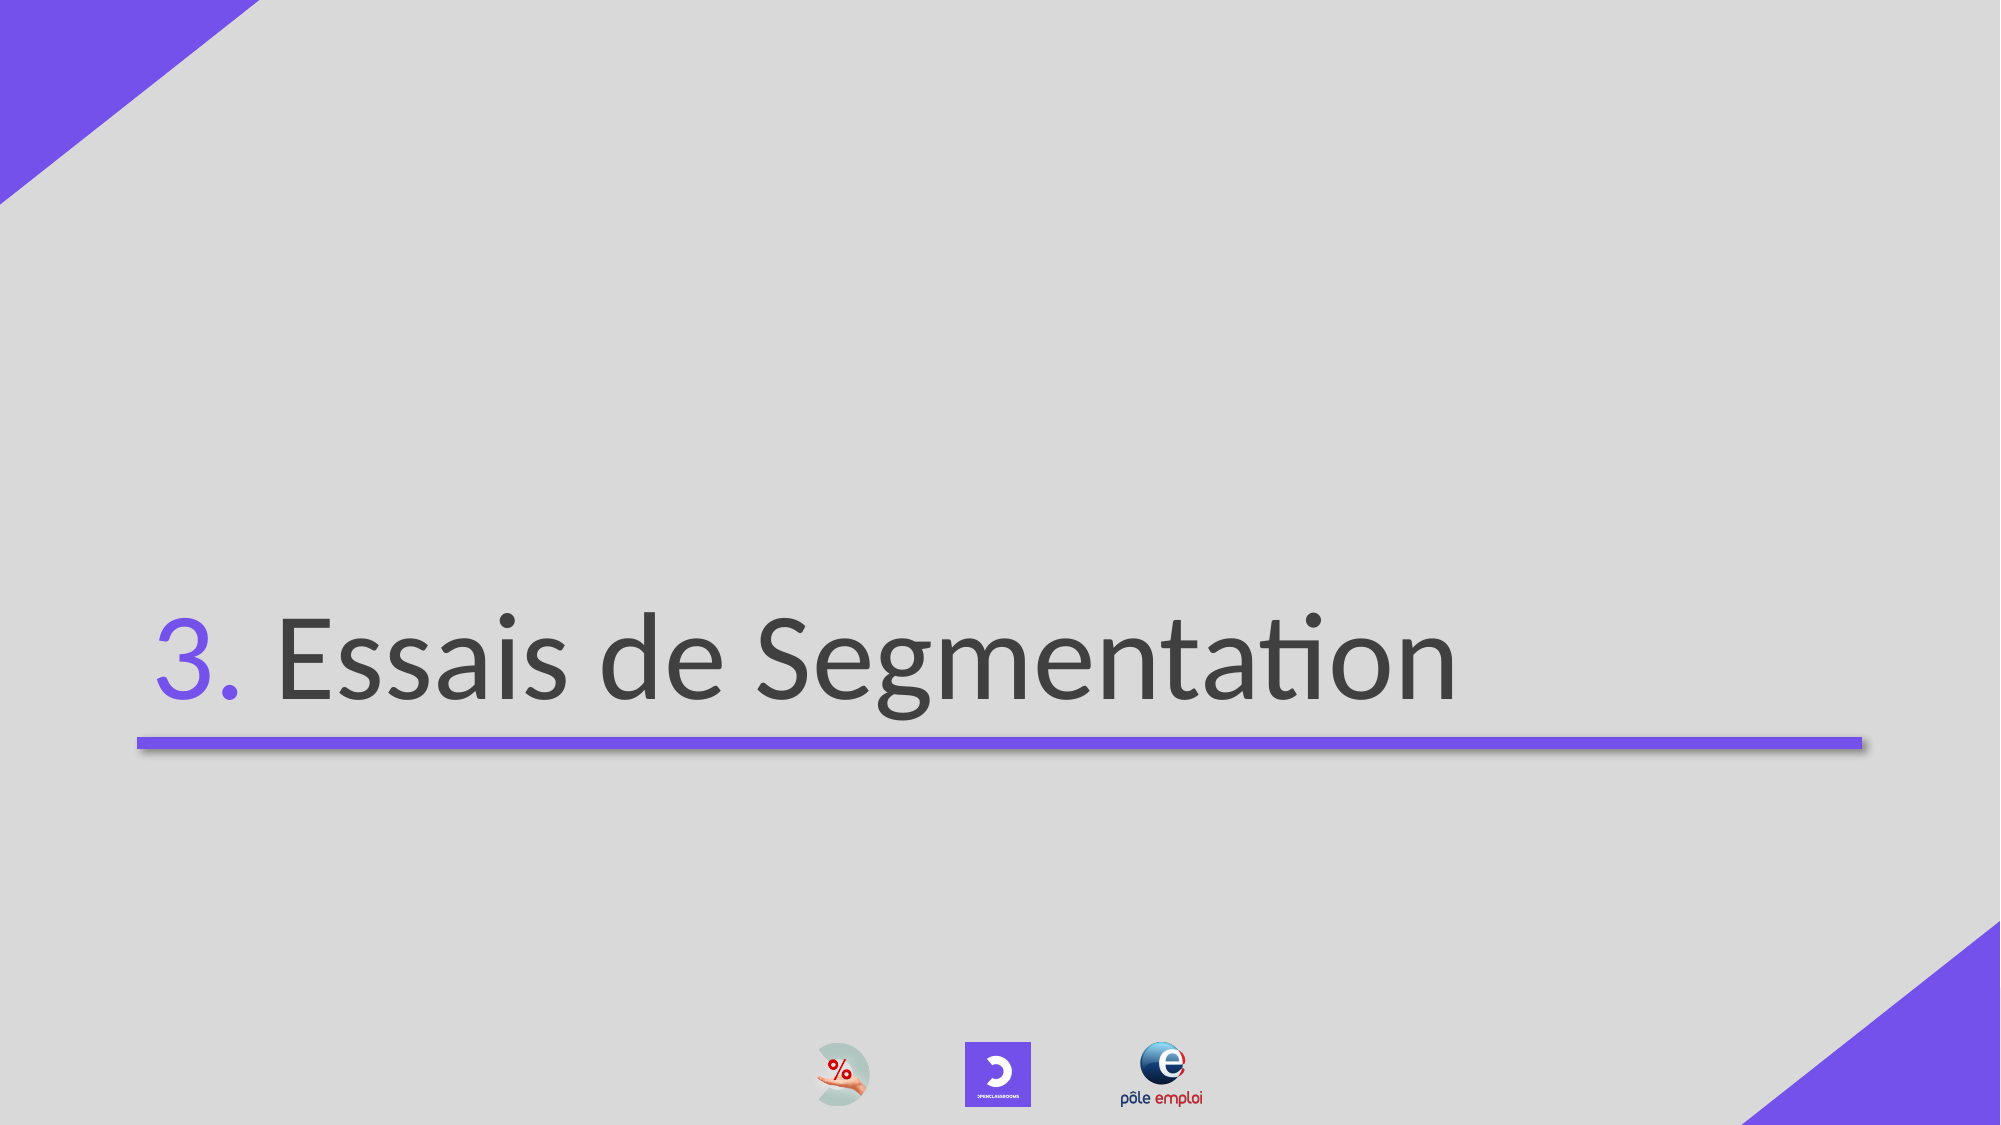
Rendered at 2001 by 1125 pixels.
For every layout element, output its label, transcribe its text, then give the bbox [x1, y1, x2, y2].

picture [798, 1043, 875, 1106]
picture [1121, 1042, 1202, 1107]
picture [965, 1042, 1031, 1107]
title 3. Essais de Segmentation [136, 266, 1862, 735]
